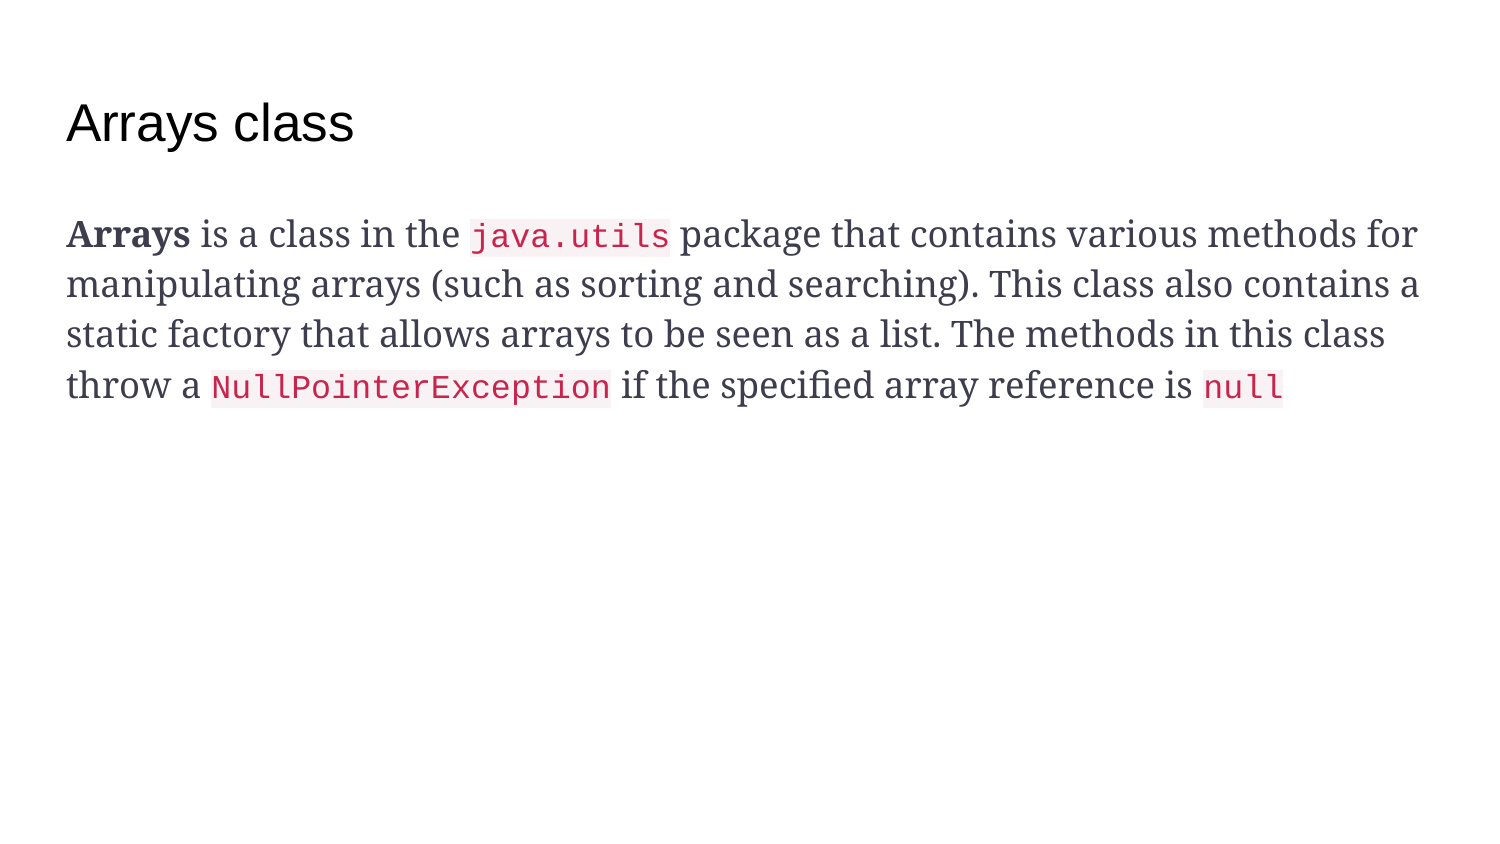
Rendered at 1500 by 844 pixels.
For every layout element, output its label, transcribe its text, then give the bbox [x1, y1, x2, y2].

title Arrays class [51, 72, 1449, 167]
list Arrays is a class in the java.utils package that contains various methods for manipulating arrays (such as sorting and searching). This class also contains a static factory that allows arrays to be seen as a list. The methods in this class throw a NullPointerException if the specified array reference is null [51, 189, 1449, 750]
